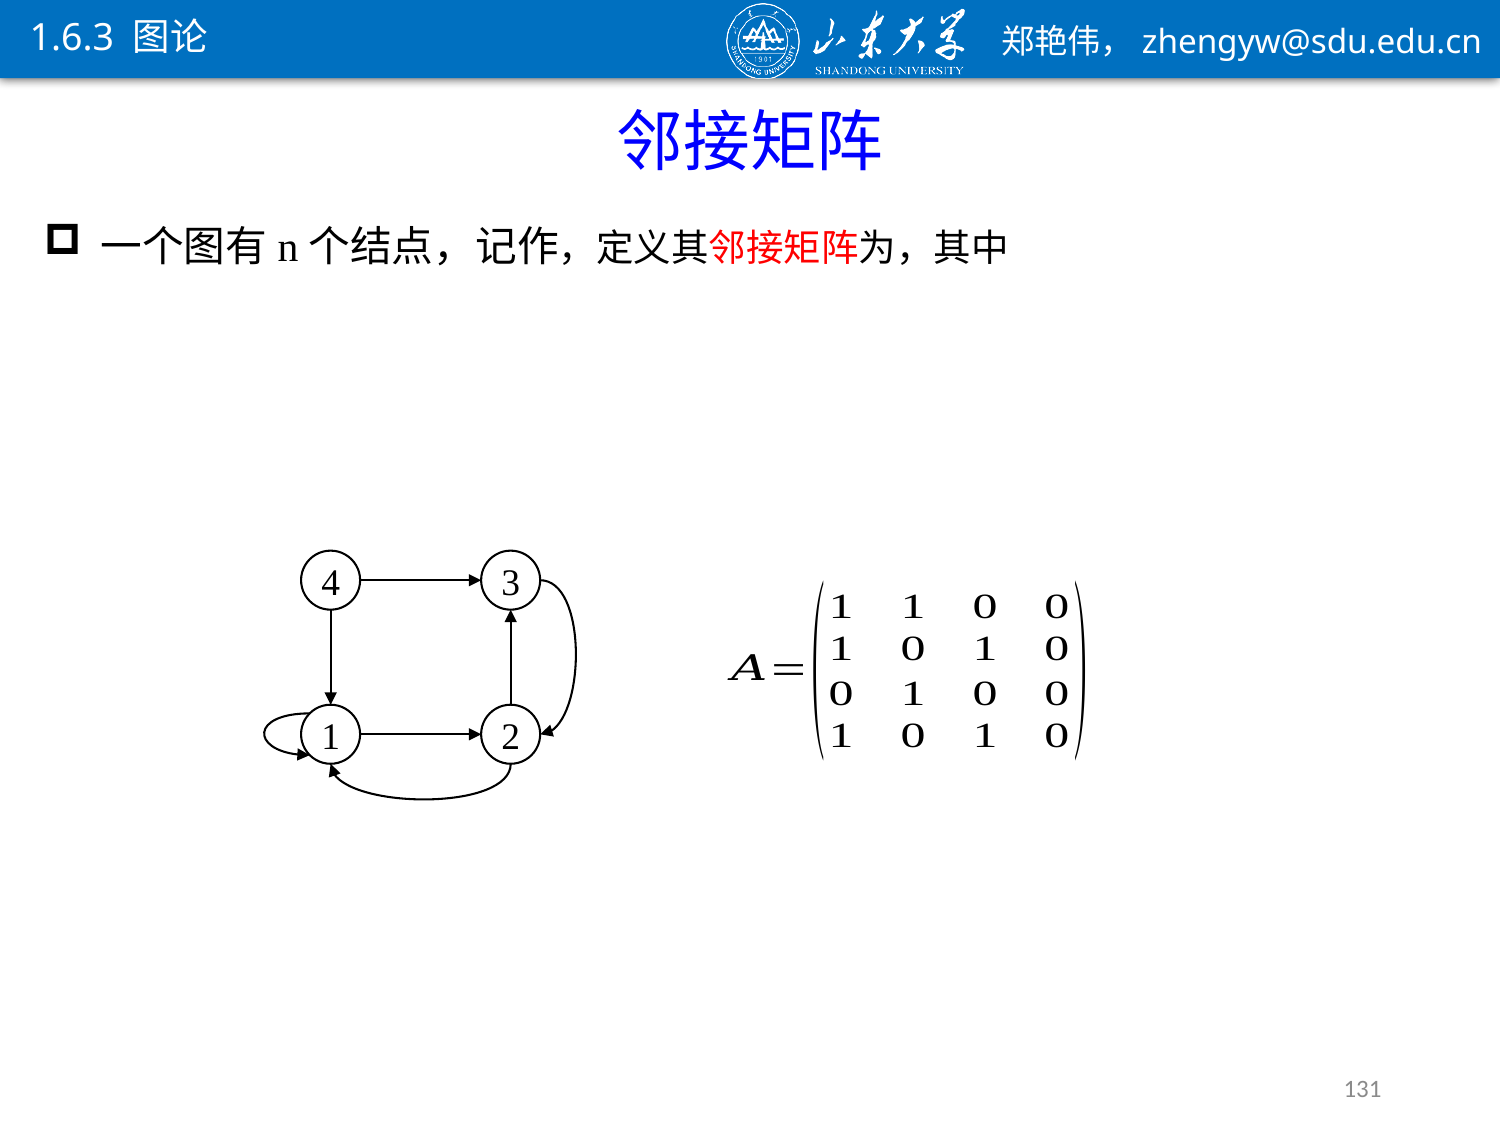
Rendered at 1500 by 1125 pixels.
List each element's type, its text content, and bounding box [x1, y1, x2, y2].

slide_number 131 [1059, 1057, 1397, 1118]
text_box 邻接矩阵 [0, 91, 1500, 187]
picture [726, 3, 965, 79]
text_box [301, 550, 543, 765]
text_box 1.6.3 图论 [14, 5, 223, 66]
